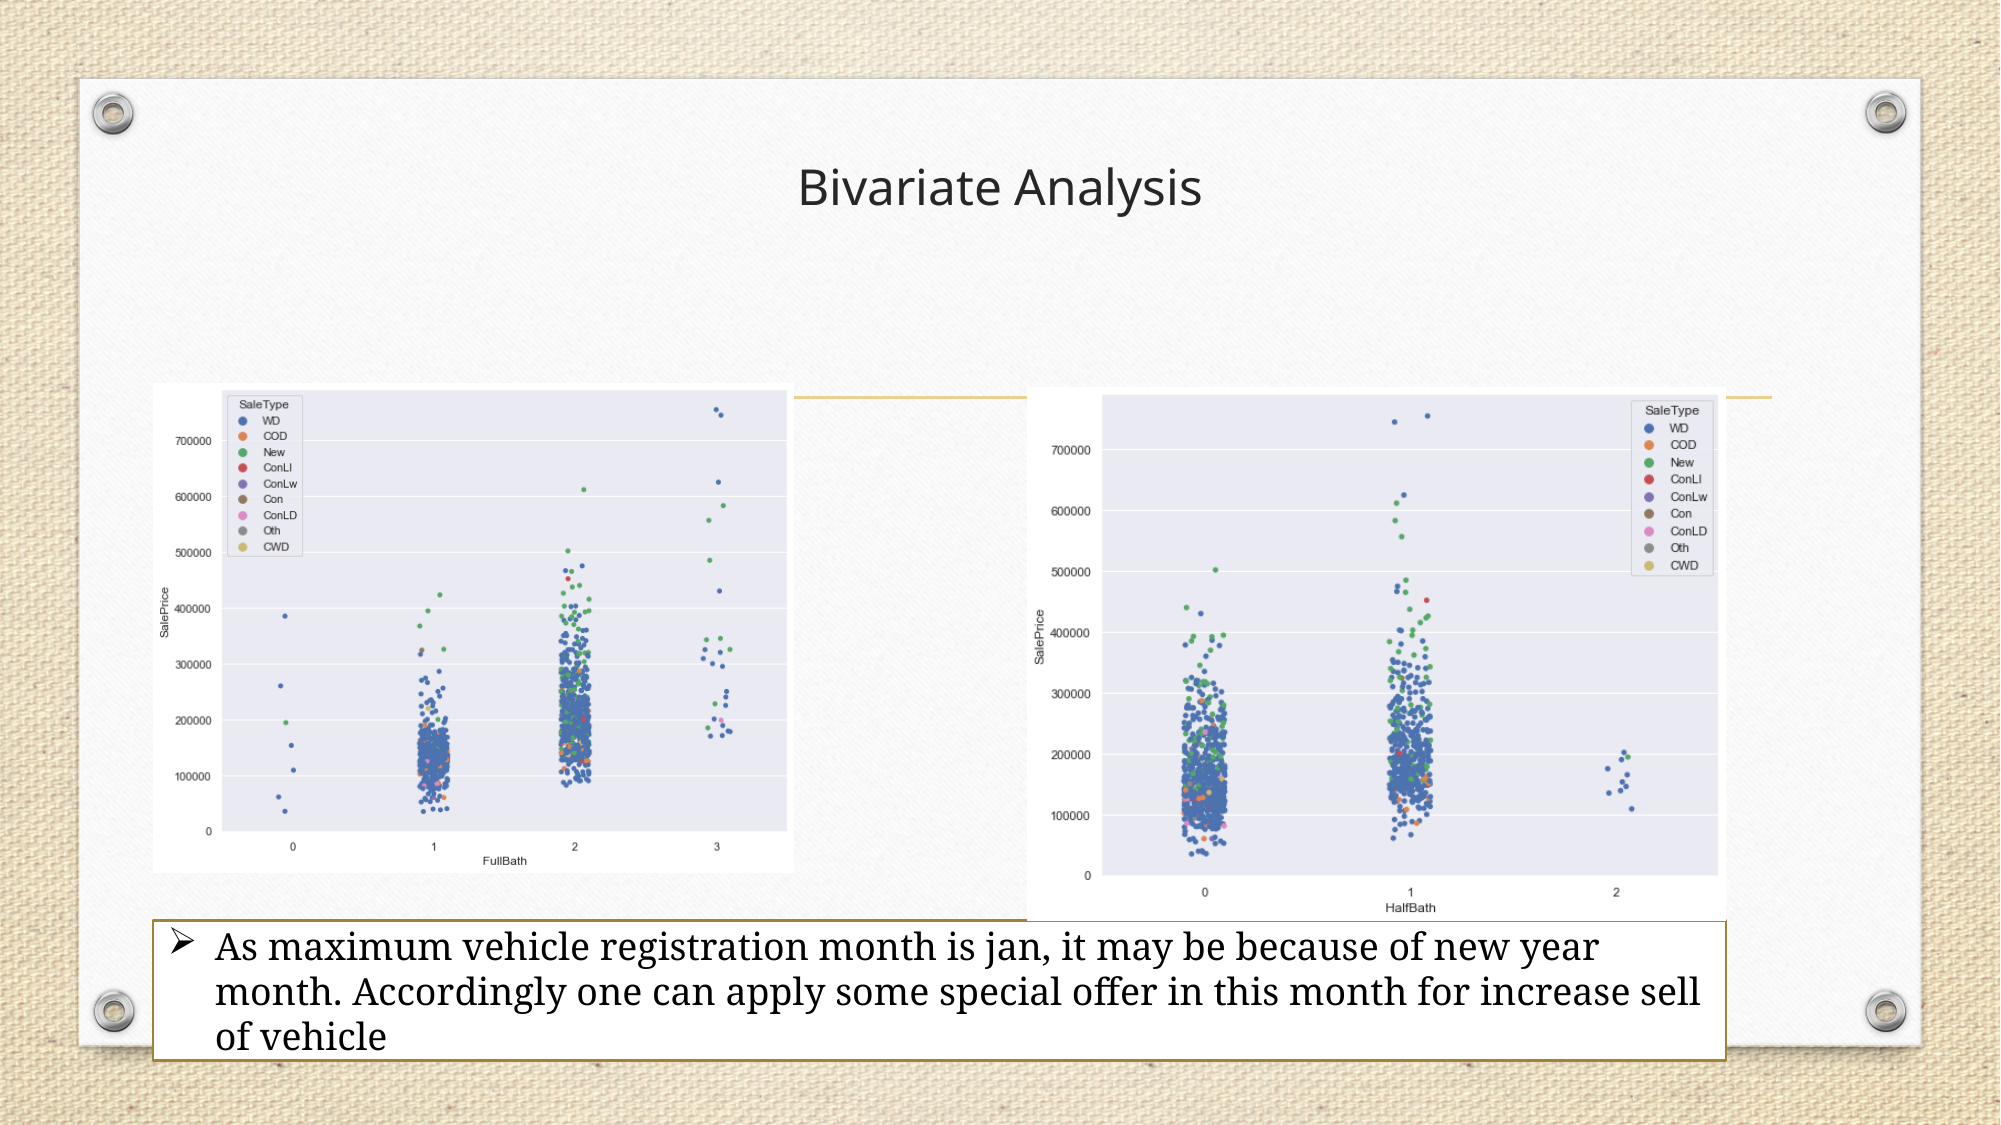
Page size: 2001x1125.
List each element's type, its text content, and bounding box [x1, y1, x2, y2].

picture [0, 0, 2001, 1125]
text_box As maximum vehicle registration month is jan, it may be because of new year month. Accordingly one can apply some special offer in this month for increase sell of vehicle [152, 919, 1727, 1062]
title Bivariate Analysis [175, 148, 1826, 224]
text_box [175, 311, 1826, 1013]
